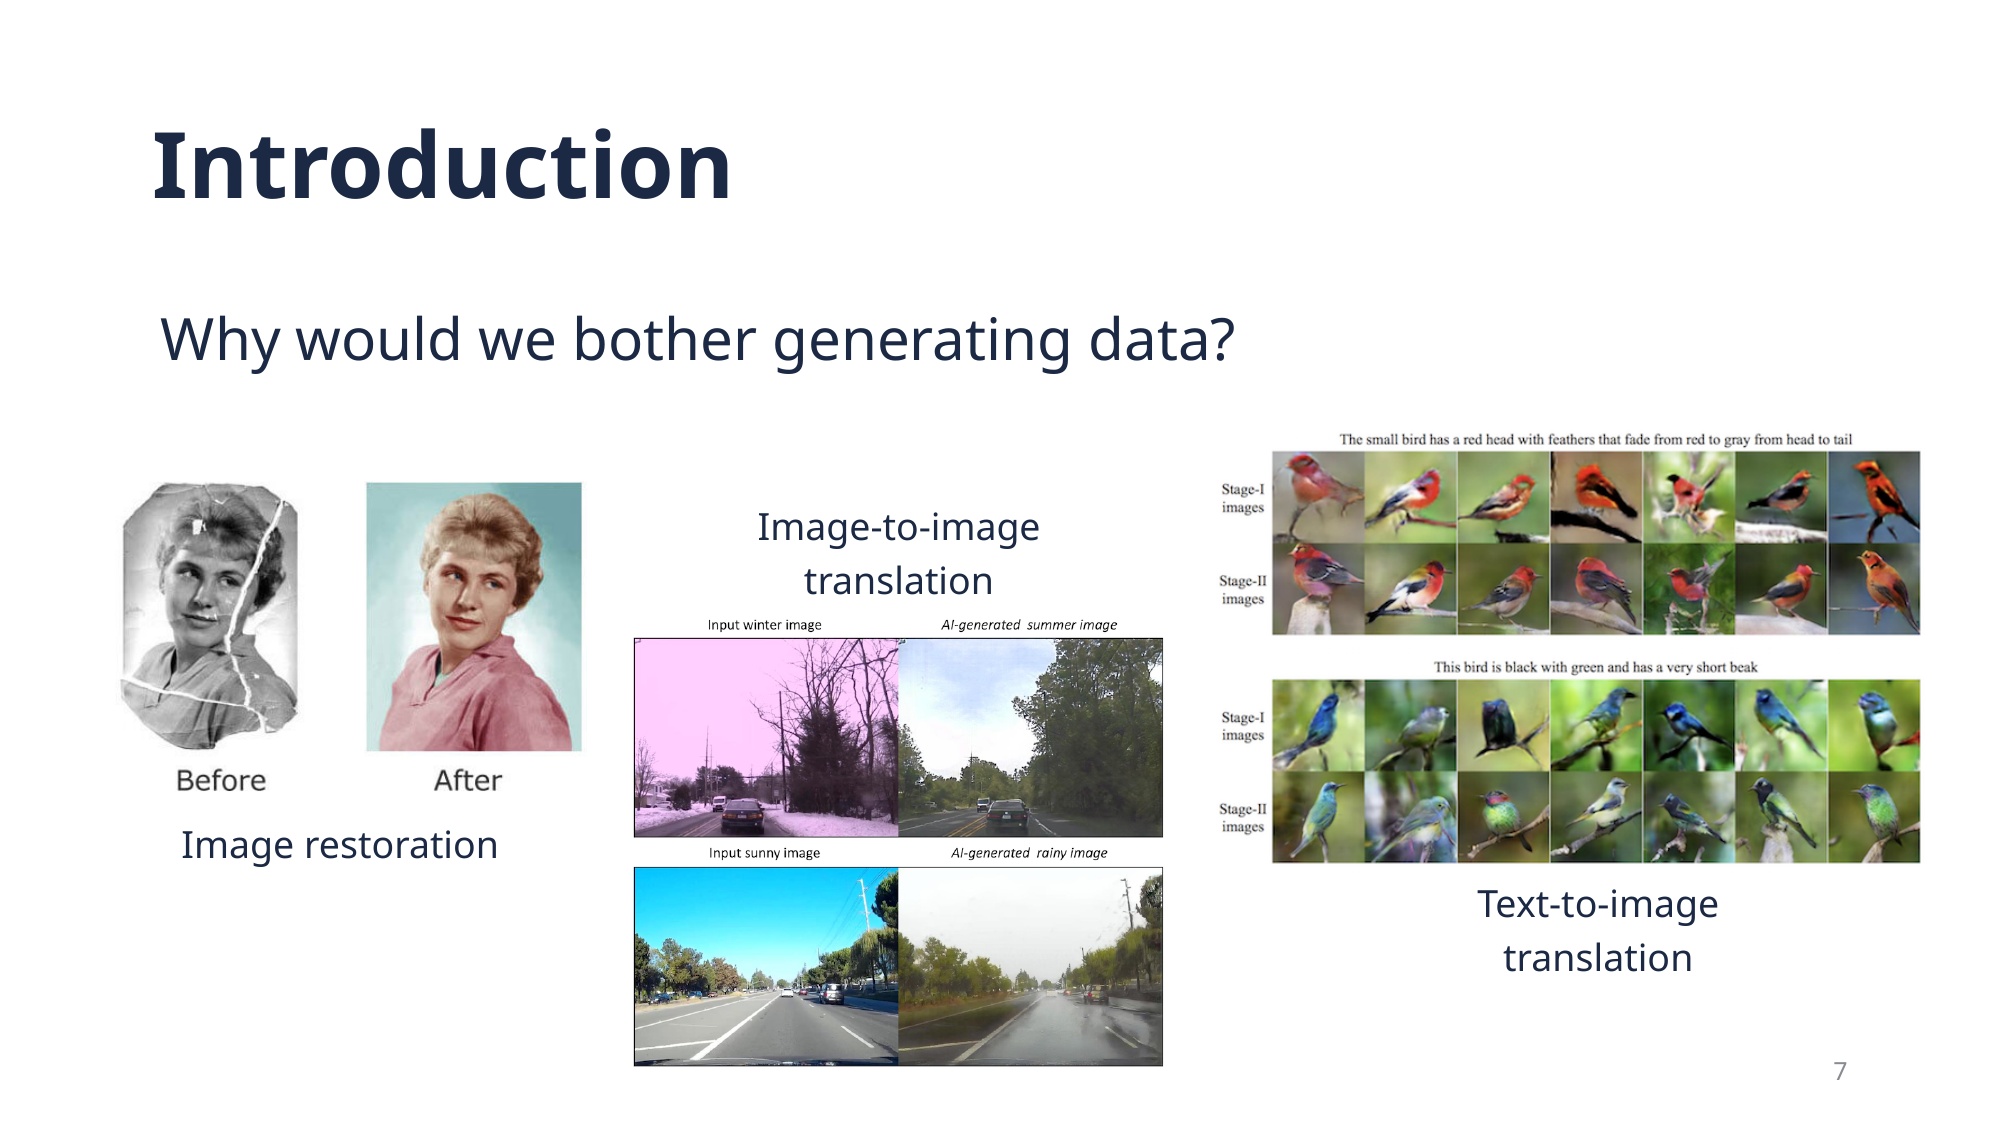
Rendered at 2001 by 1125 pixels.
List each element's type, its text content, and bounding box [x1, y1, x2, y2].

title Introduction [137, 59, 1863, 278]
list Why would we bother generating data? [137, 302, 1863, 1004]
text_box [617, 486, 1181, 1079]
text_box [115, 473, 588, 872]
slide_number 7 [1412, 1042, 1863, 1103]
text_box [1213, 428, 1932, 930]
